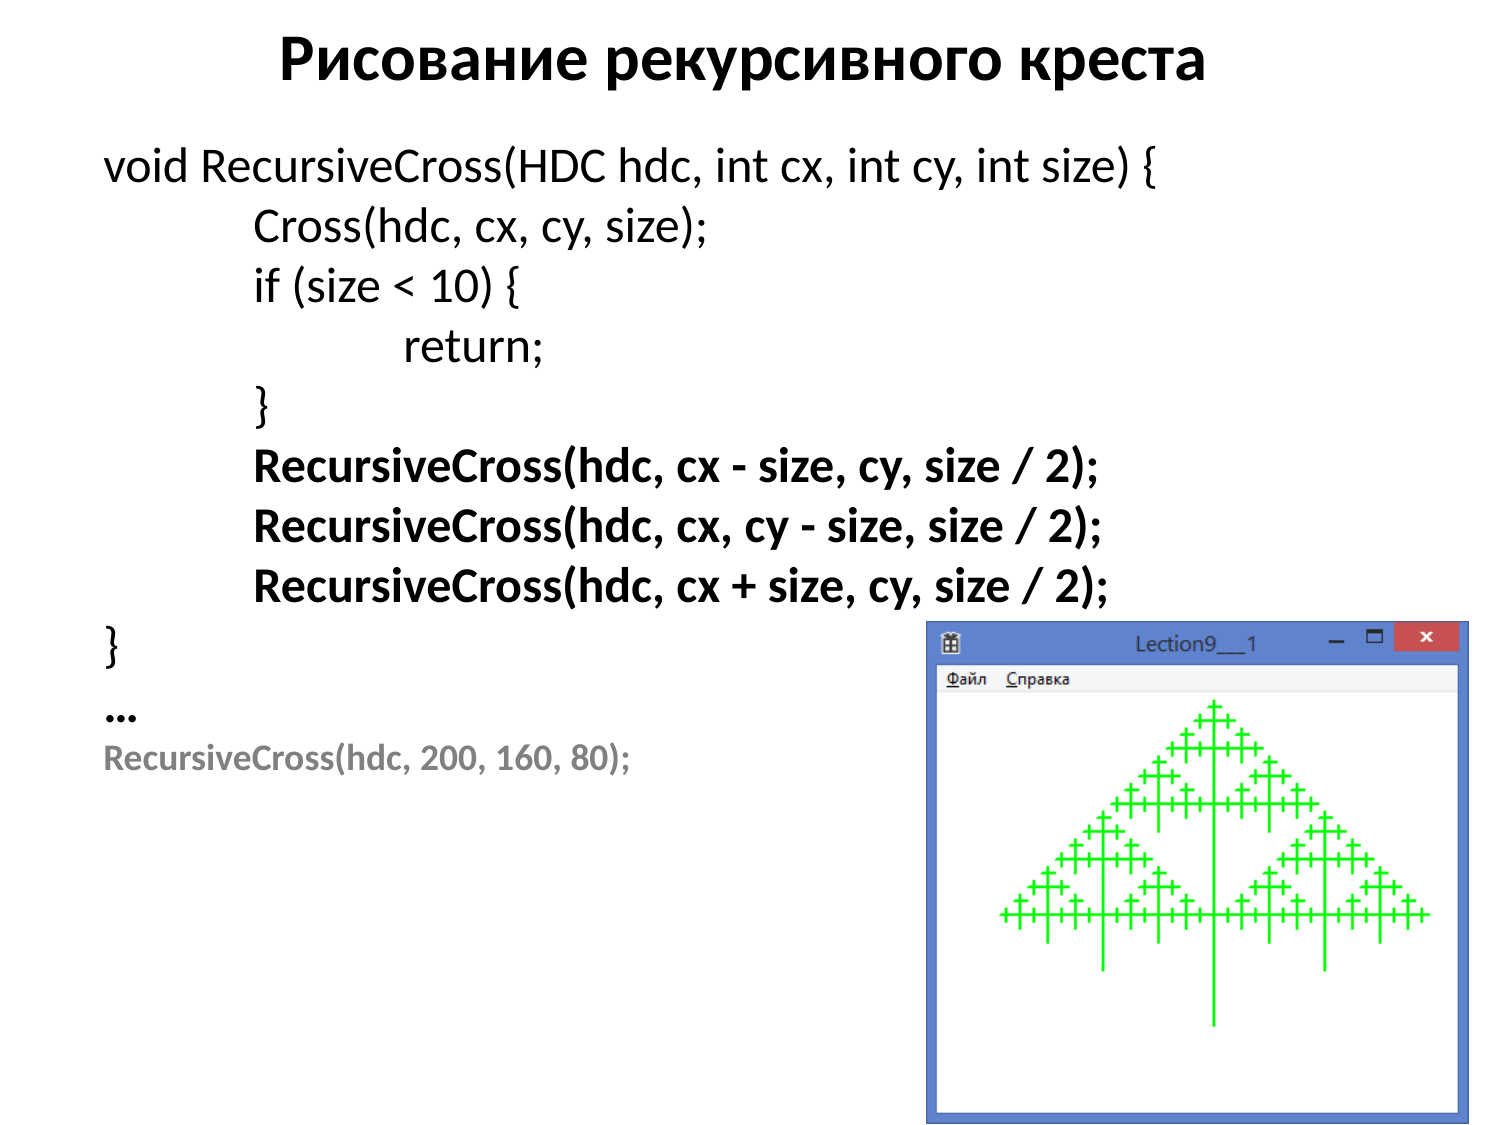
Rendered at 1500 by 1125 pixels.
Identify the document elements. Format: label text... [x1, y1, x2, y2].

title Рисование рекурсивного креста [29, 19, 1459, 88]
picture [926, 621, 1469, 1124]
text_box void RecursiveCross(HDC hdc, int cx, int cy, int size) { Cross(hdc, cx, cy, size); if (size < 10) { return; } RecursiveCross(hdc, cx - size, cy, size / 2); RecursiveCross(hdc, cx, cy - size, size / 2); RecursiveCross(hdc, cx + size, cy, size / 2); } … RecursiveCross(hdc, 200, 160, 80); [88, 125, 1436, 846]
